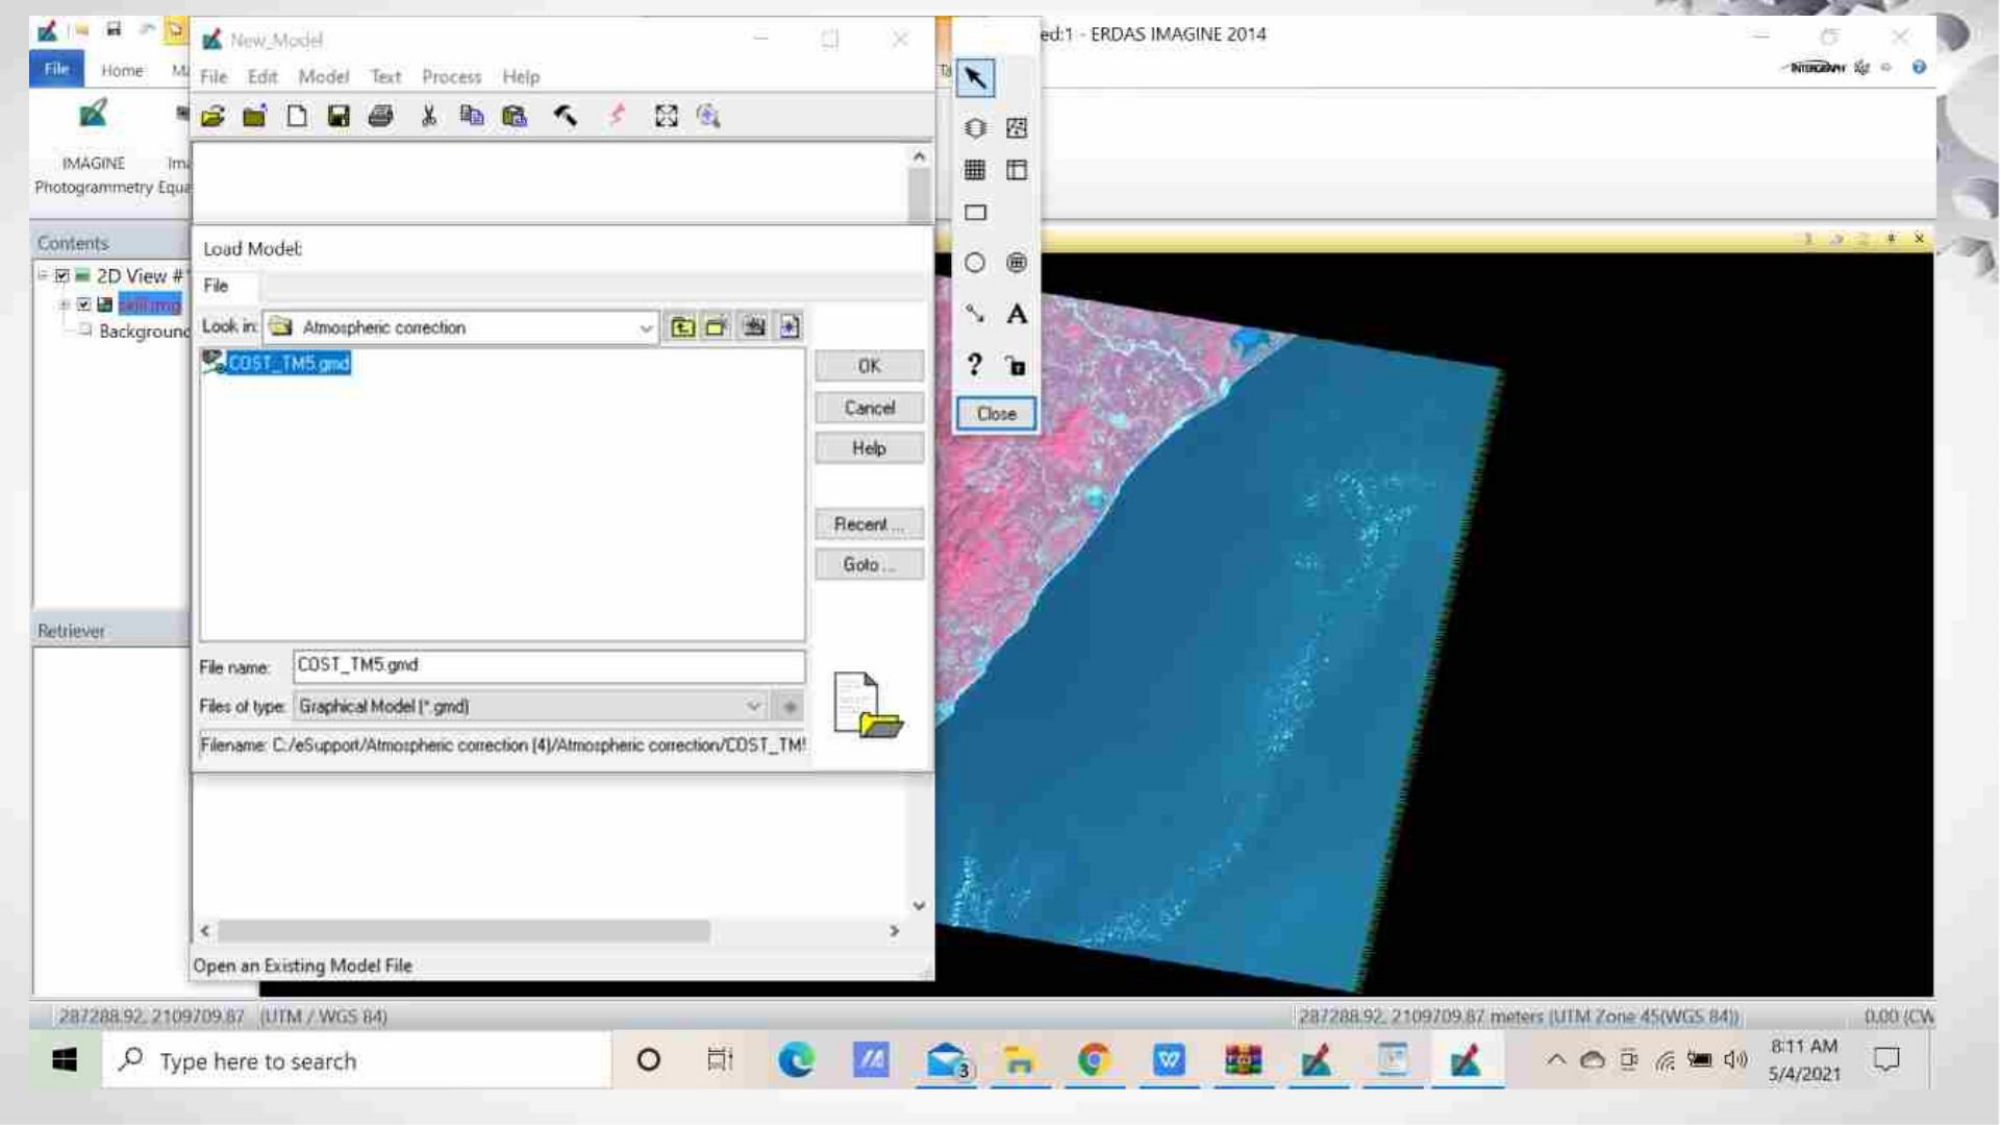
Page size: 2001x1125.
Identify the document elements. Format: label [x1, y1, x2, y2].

text_box [0, 0, 2000, 1125]
